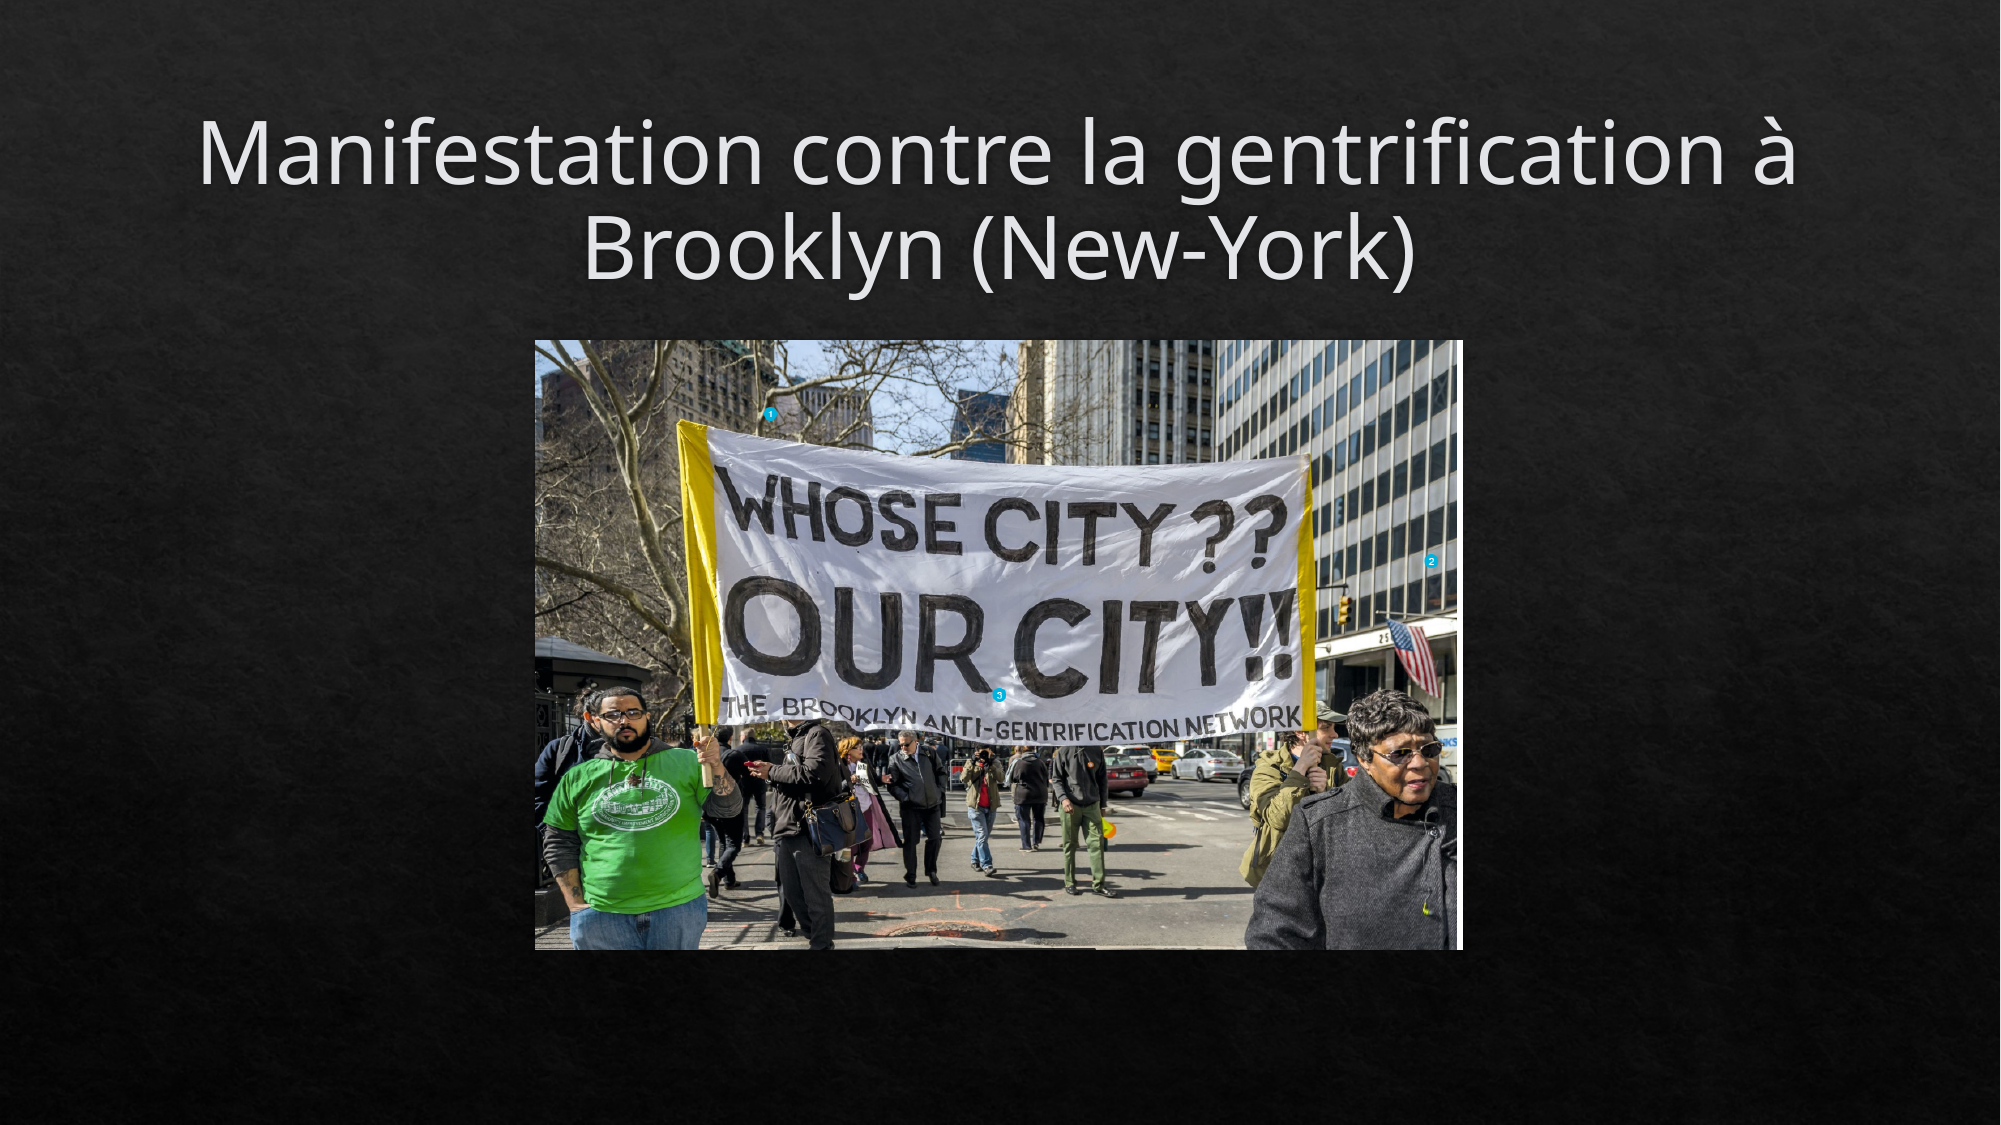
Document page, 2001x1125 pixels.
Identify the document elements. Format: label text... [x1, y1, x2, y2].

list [535, 340, 1463, 951]
title Manifestation contre la gentrification à Brooklyn (New-York) [149, 99, 1849, 307]
